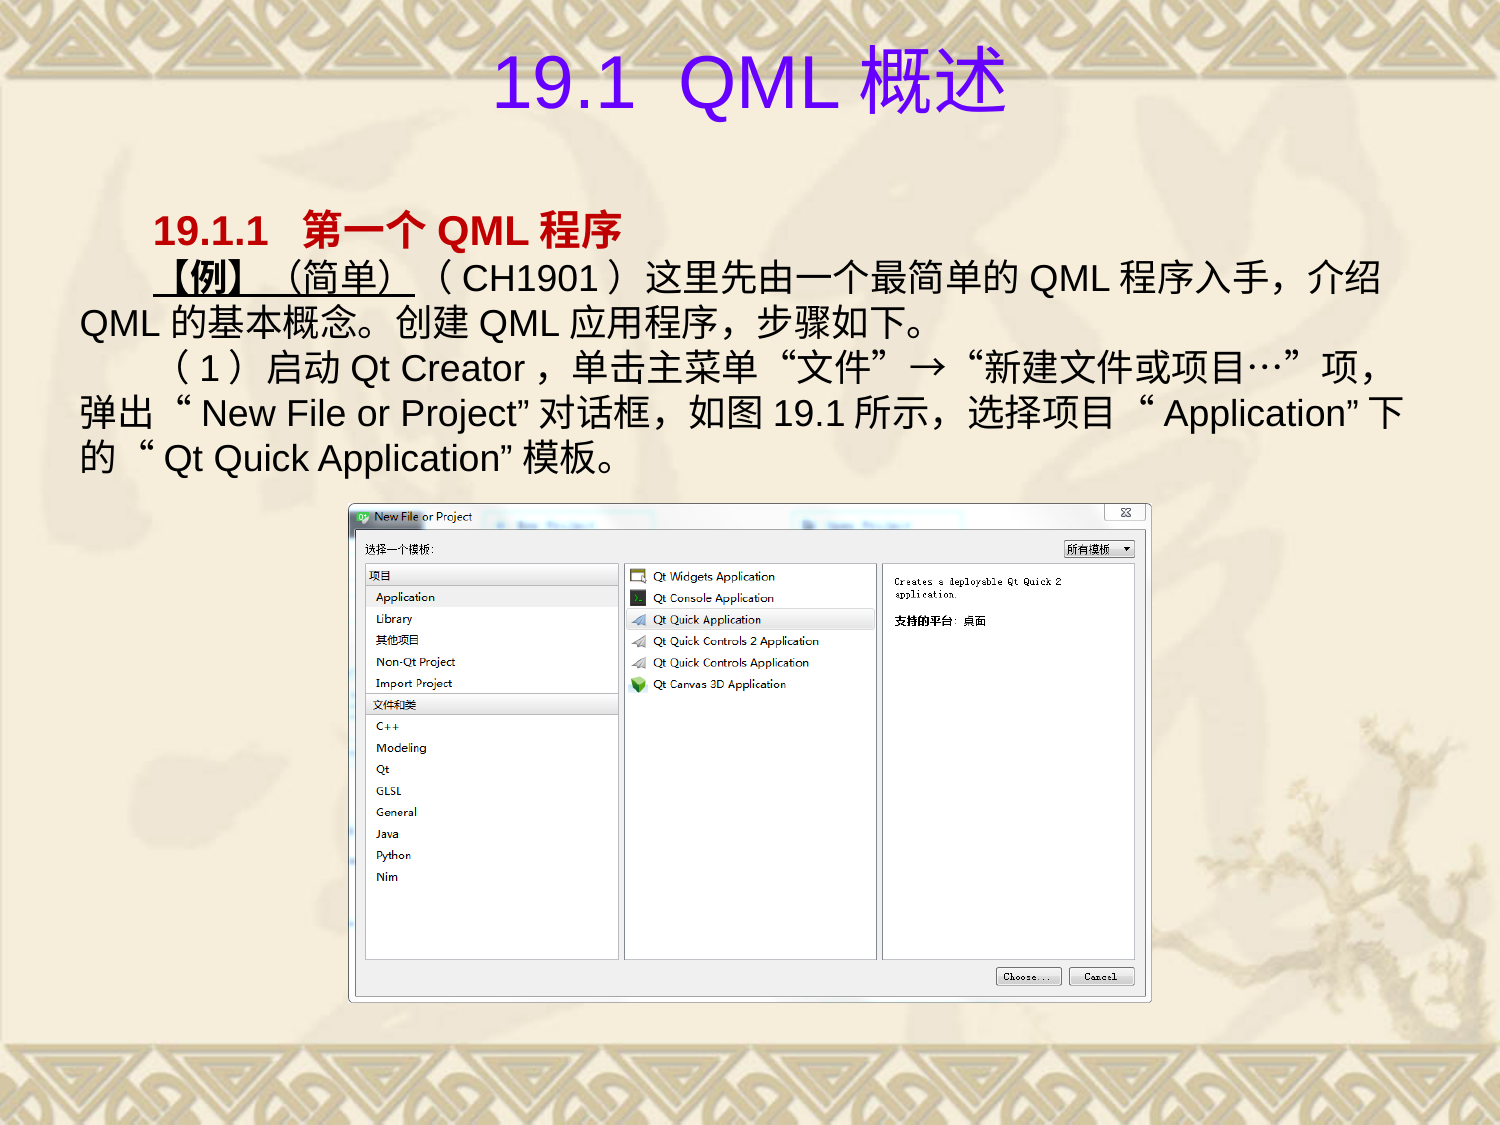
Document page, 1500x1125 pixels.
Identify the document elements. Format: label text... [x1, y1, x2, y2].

title 19.1 QML概述 [49, 7, 1451, 149]
text_box 19.1.1 第一个QML程序 【例】（简单）（CH1901）这里先由一个最简单的QML程序入手，介绍QML的基本概念。创建QML应用程序，步骤如下。 （1）启动Qt Creator，单击主菜单“文件”→“新建文件或项目…”项，弹出“New File or Project”对话框，如图19.1所示，选择项目“Application”下的“Qt Quick Application”模板。 [64, 196, 1436, 532]
picture [0, 0, 1500, 1125]
